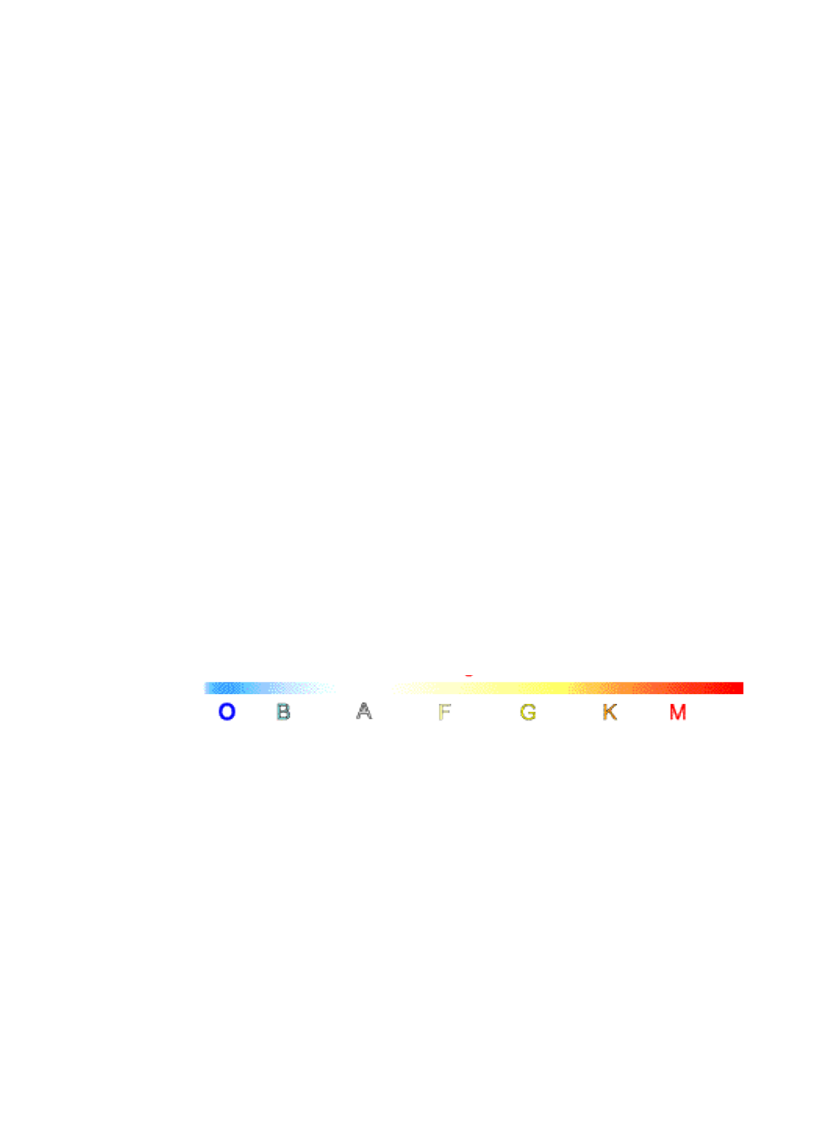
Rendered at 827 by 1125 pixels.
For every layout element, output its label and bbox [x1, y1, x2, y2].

picture [182, 675, 769, 727]
